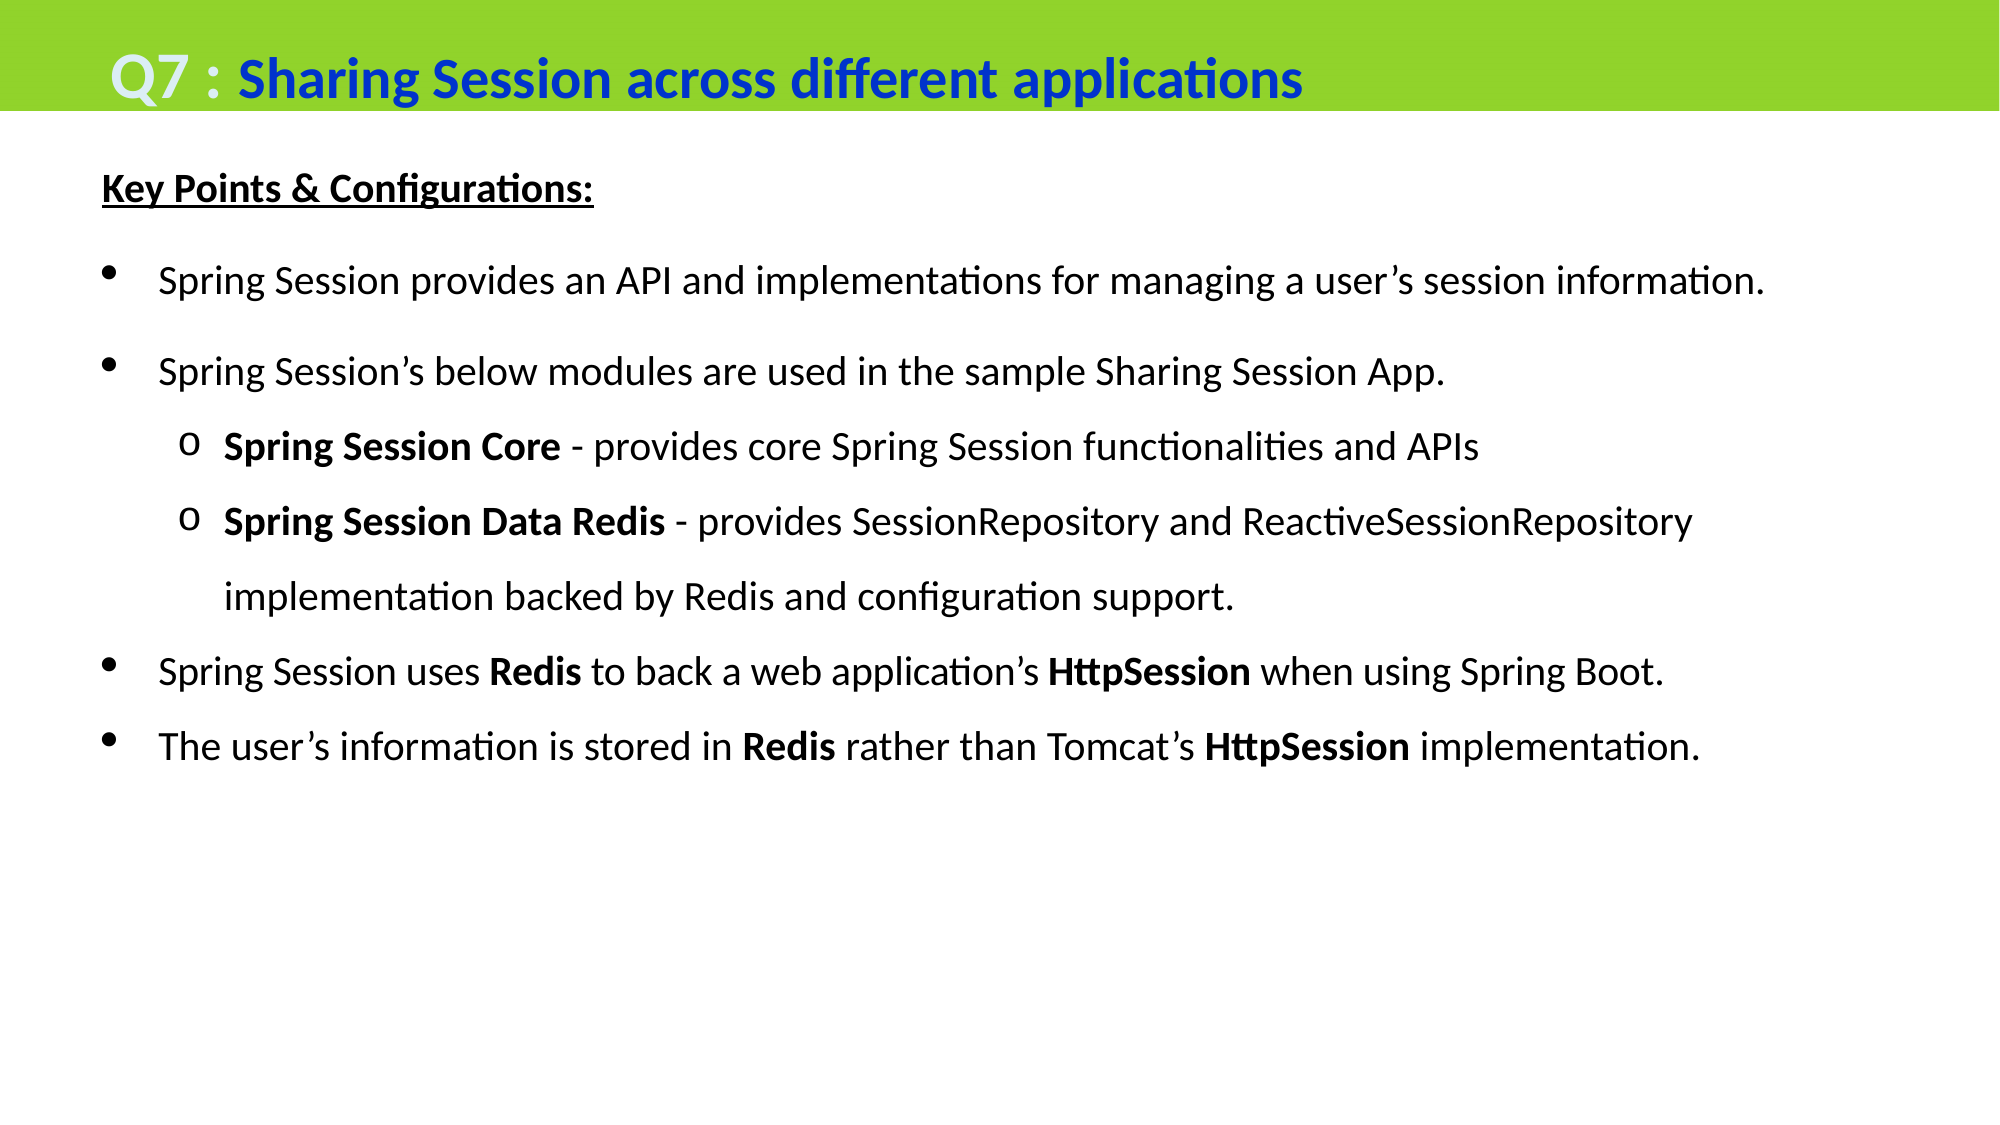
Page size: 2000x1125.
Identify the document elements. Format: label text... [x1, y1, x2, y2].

text_box Key Points & Configurations: Spring Session provides an API and implementations for managing a user’s session information. Spring Session’s below modules are used in the sample Sharing Session App. Spring Session Core - provides core Spring Session functionalities and APIs Spring Session Data Redis - provides SessionRepository and ReactiveSessionRepository implementation backed by Redis and configuration support. Spring Session uses Redis to back a web application’s HttpSession when using Spring Boot. The user’s information is stored in Redis rather than Tomcat’s HttpSession implementation. [87, 149, 1788, 777]
picture [0, 0, 2000, 112]
